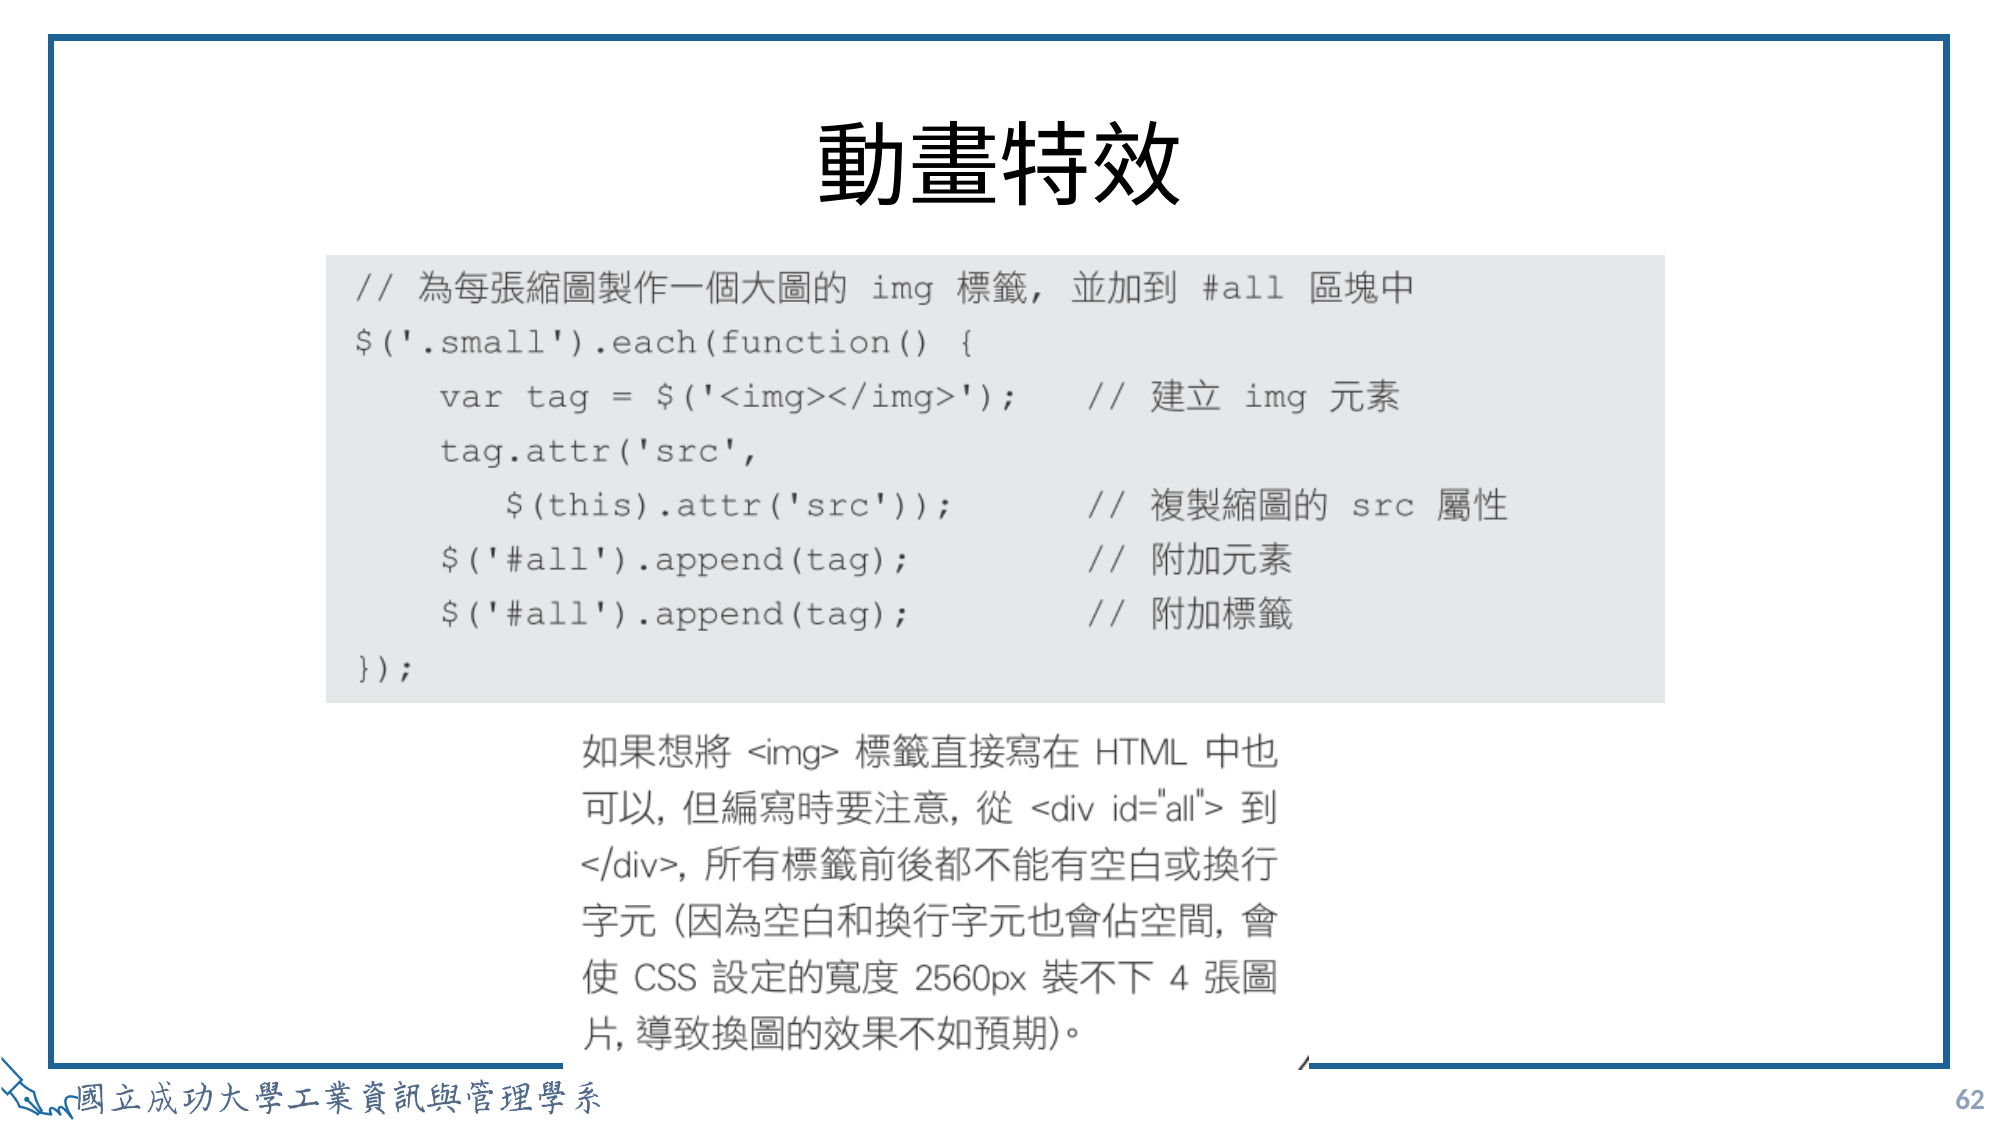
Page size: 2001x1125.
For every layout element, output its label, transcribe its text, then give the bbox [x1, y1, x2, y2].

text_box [326, 255, 1665, 1070]
slide_number 62 [1550, 1067, 2000, 1125]
picture [0, 1049, 80, 1125]
title 動畫特效 [137, 59, 1863, 278]
